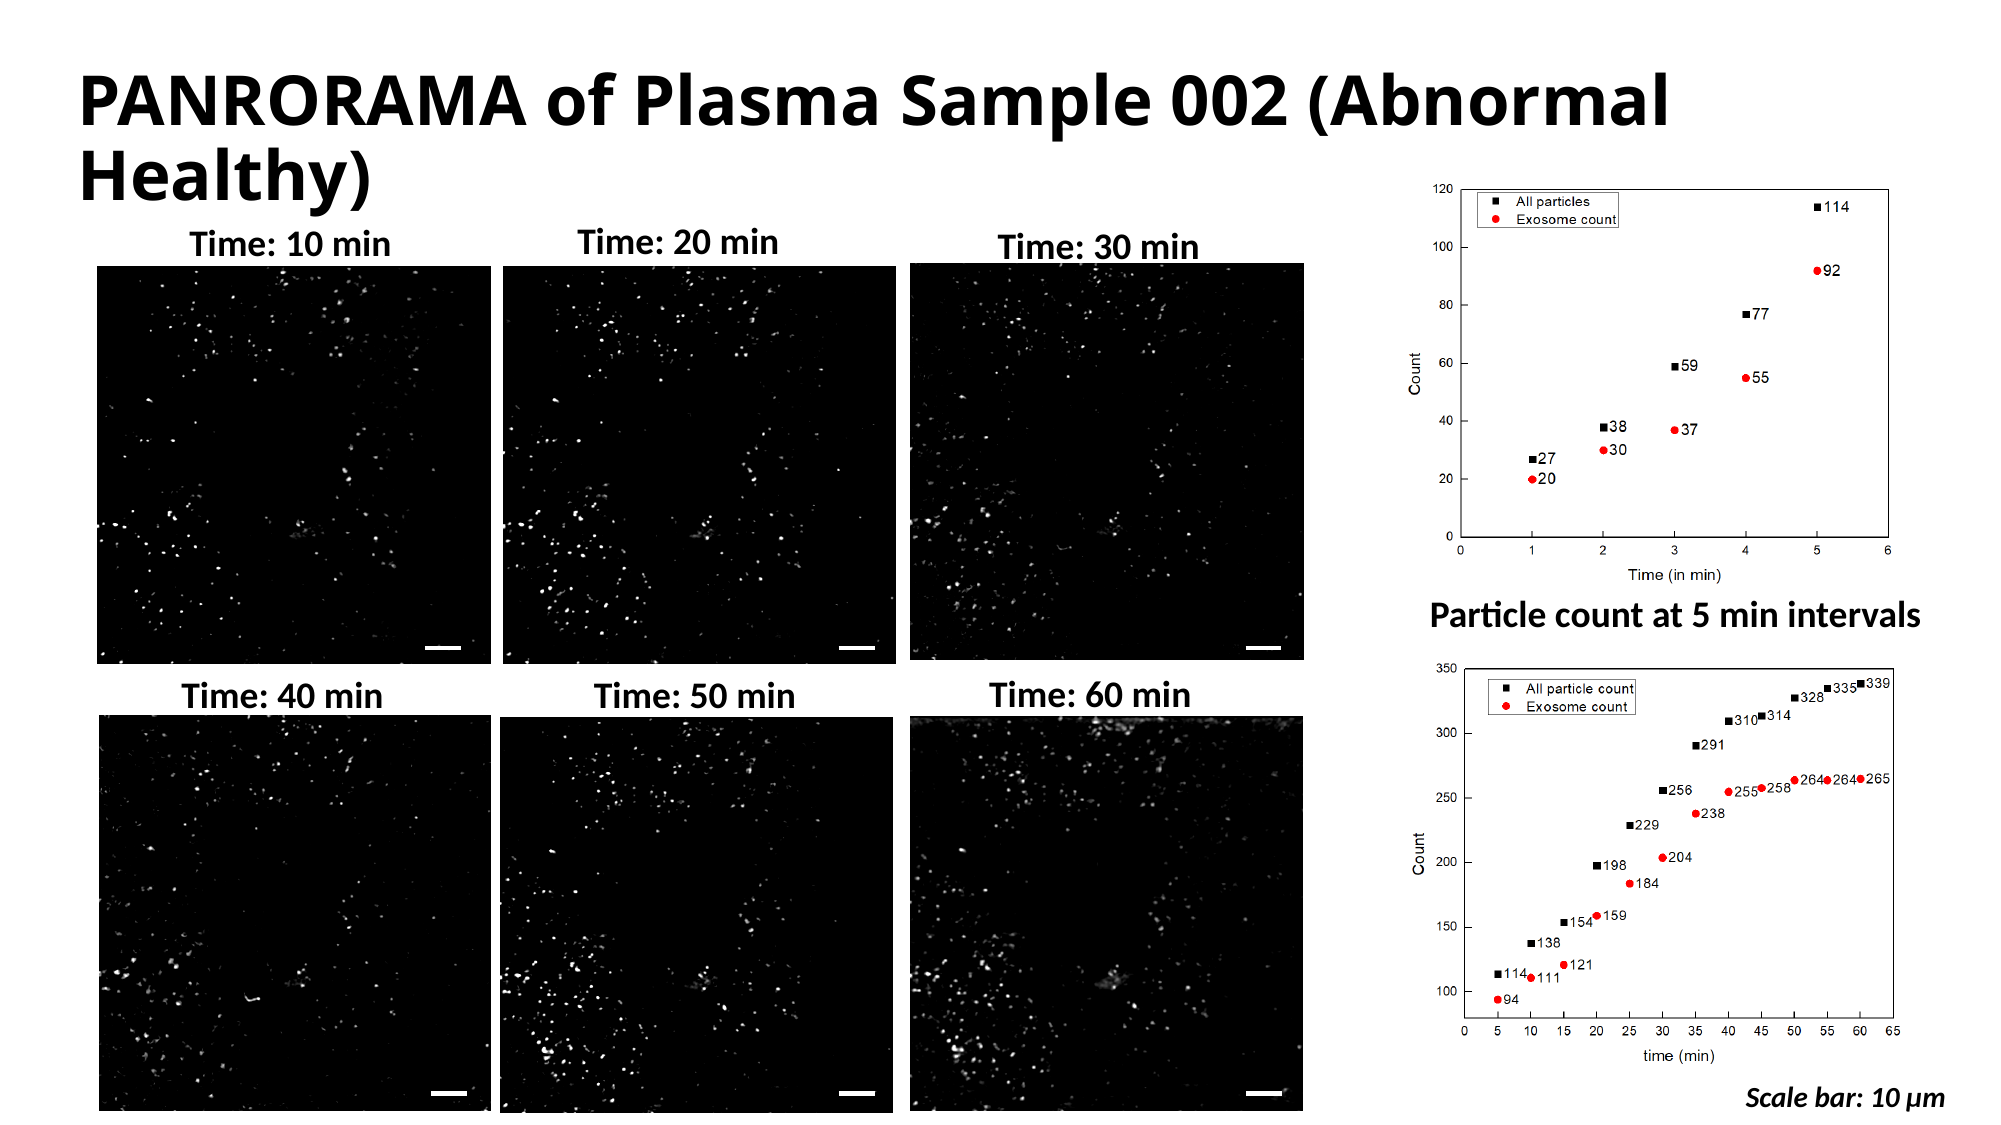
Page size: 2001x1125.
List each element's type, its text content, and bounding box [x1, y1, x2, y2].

picture [97, 266, 491, 664]
picture [910, 263, 1304, 661]
picture [1399, 655, 1919, 1068]
text_box Time: 60 min [974, 663, 1251, 716]
picture [500, 717, 893, 1113]
text_box Time: 50 min [579, 664, 856, 717]
picture [910, 716, 1303, 1111]
text_box Scale bar: 10 µm [1731, 1070, 2000, 1121]
text_box Time: 30 min [982, 214, 1259, 263]
picture [99, 715, 491, 1111]
title PANRORAMA of Plasma Sample 002 (Abnormal Healthy) [62, 57, 1788, 223]
text_box Time: 20 min [562, 210, 839, 266]
picture [503, 266, 896, 664]
text_box Time: 40 min [166, 664, 443, 715]
text_box Time: 10 min [174, 211, 451, 266]
picture [1400, 176, 1900, 596]
text_box Particle count at 5 min intervals [1415, 582, 1972, 643]
